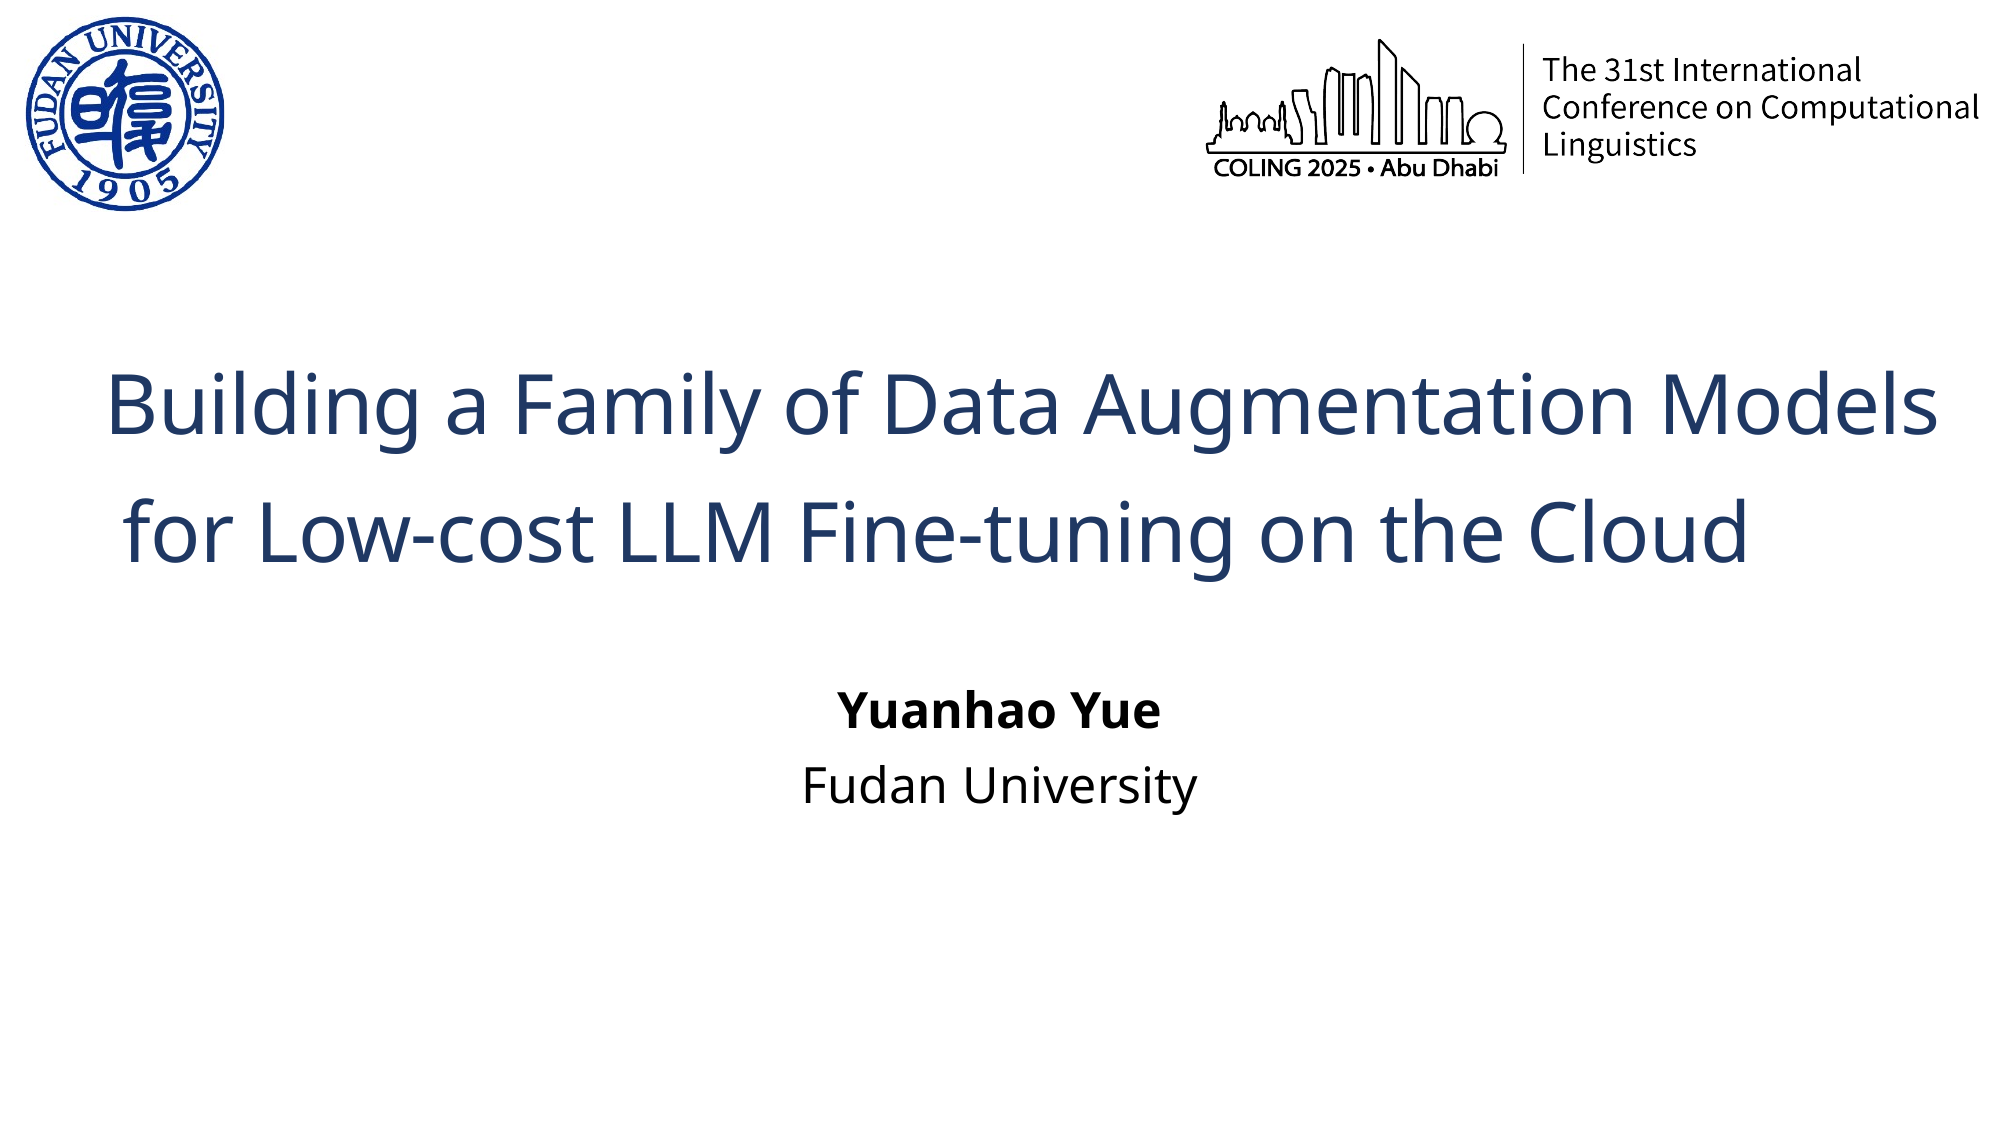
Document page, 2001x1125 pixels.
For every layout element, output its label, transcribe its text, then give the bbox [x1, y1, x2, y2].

text_box Yuanhao Yue Fudan University [447, 678, 1552, 874]
text_box [24, 15, 225, 212]
list Building a Family of Data Augmentation Models for Low-cost LLM Fine-tuning on the Cloud [87, 322, 1958, 961]
picture [1190, 26, 2000, 190]
